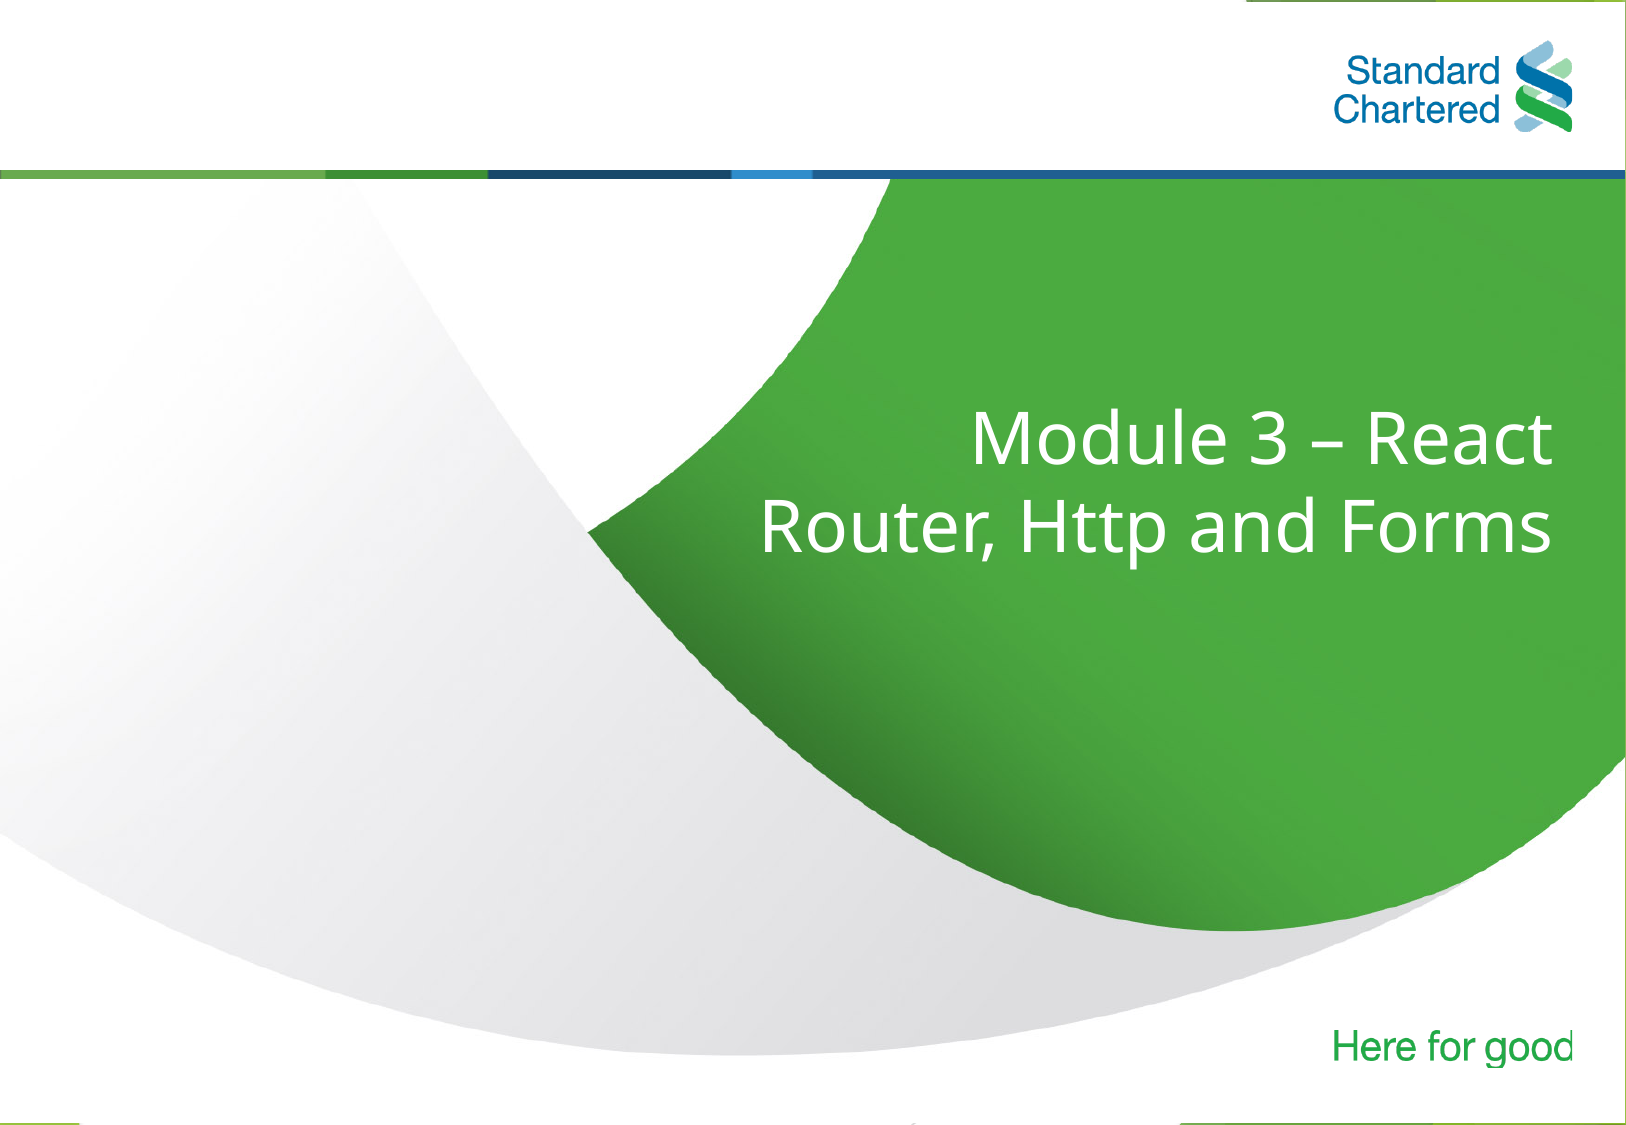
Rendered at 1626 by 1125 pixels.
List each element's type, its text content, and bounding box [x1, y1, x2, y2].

title Module 3 – React Router, Http and Forms [697, 329, 1570, 575]
picture [0, 2, 1626, 1123]
